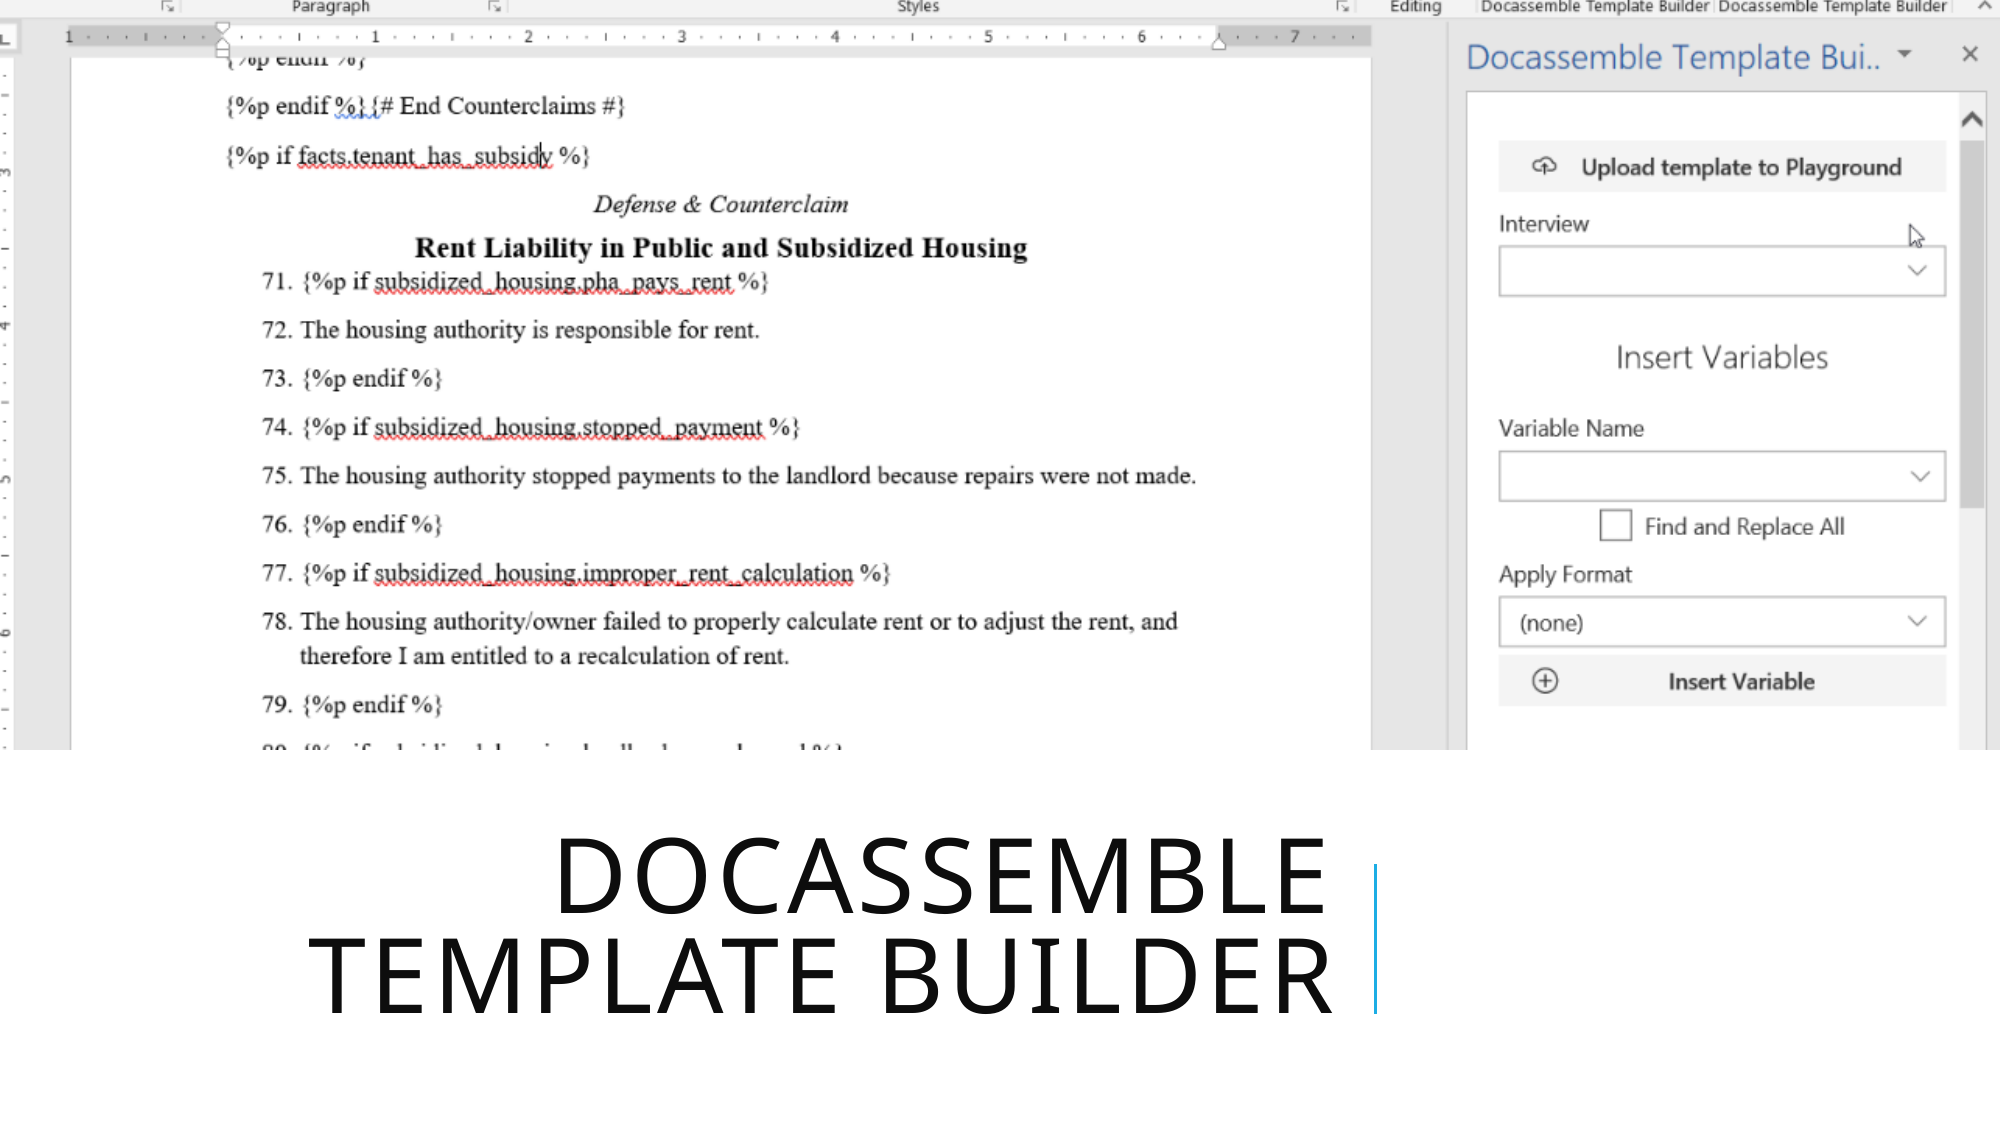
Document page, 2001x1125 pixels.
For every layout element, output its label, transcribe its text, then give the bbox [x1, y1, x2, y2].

picture [0, 0, 2000, 751]
title Docassemble Template Builder [75, 813, 1350, 1054]
